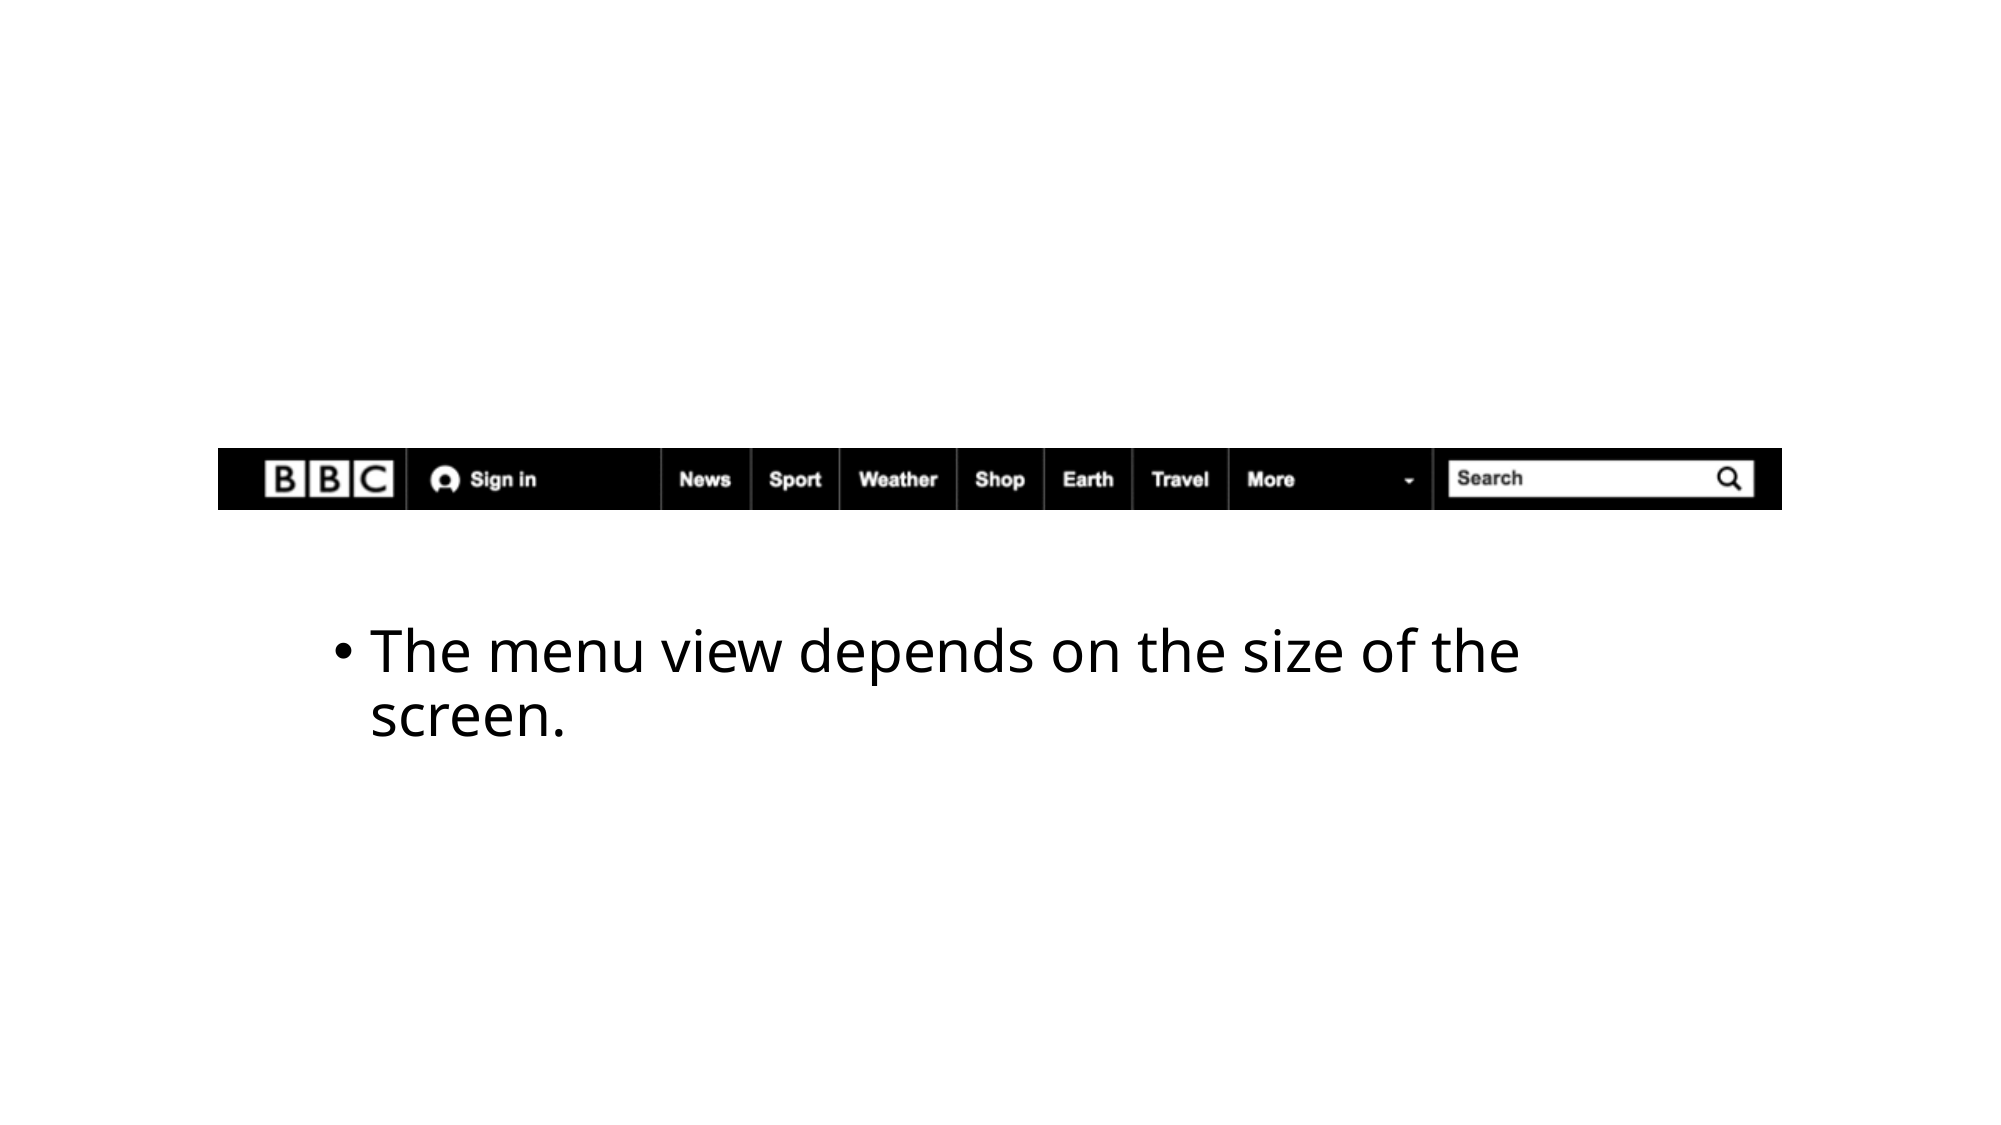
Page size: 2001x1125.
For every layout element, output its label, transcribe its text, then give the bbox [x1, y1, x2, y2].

list The menu view depends on the size of the screen. [318, 615, 1682, 717]
picture [218, 448, 1782, 510]
